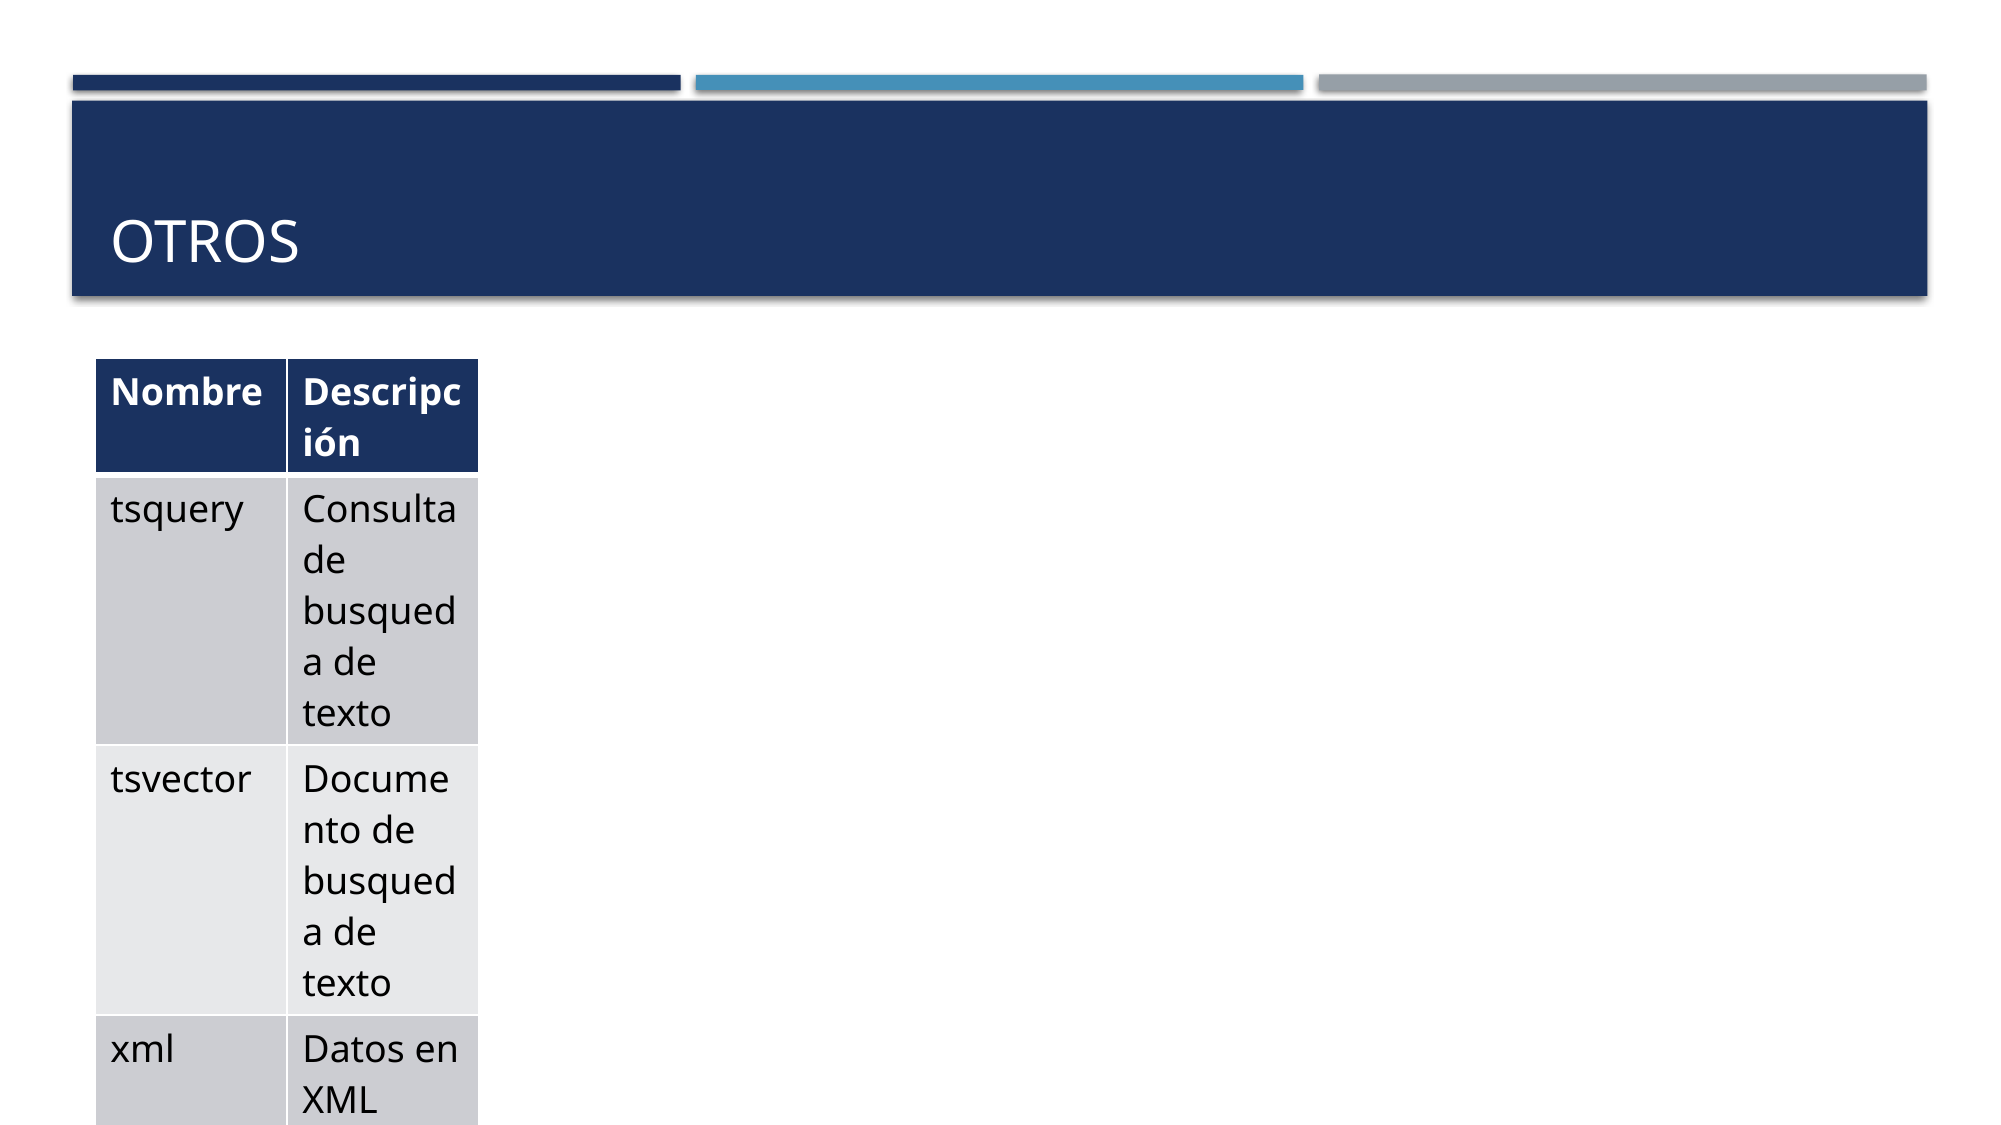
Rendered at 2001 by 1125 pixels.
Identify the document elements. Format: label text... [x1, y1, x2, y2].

table_cell tsvector [96, 746, 286, 1014]
title Otros [95, 115, 1905, 282]
table_cell Consulta de busqueda de texto [288, 478, 478, 744]
table_header Descripción [288, 359, 478, 472]
table_cell tsquery [96, 478, 286, 744]
table_cell Datos en XML [288, 1016, 478, 1125]
table_header Nombre [96, 359, 286, 472]
table_cell xml [96, 1016, 286, 1125]
table_cell Documento de busqueda de texto [288, 746, 478, 1014]
